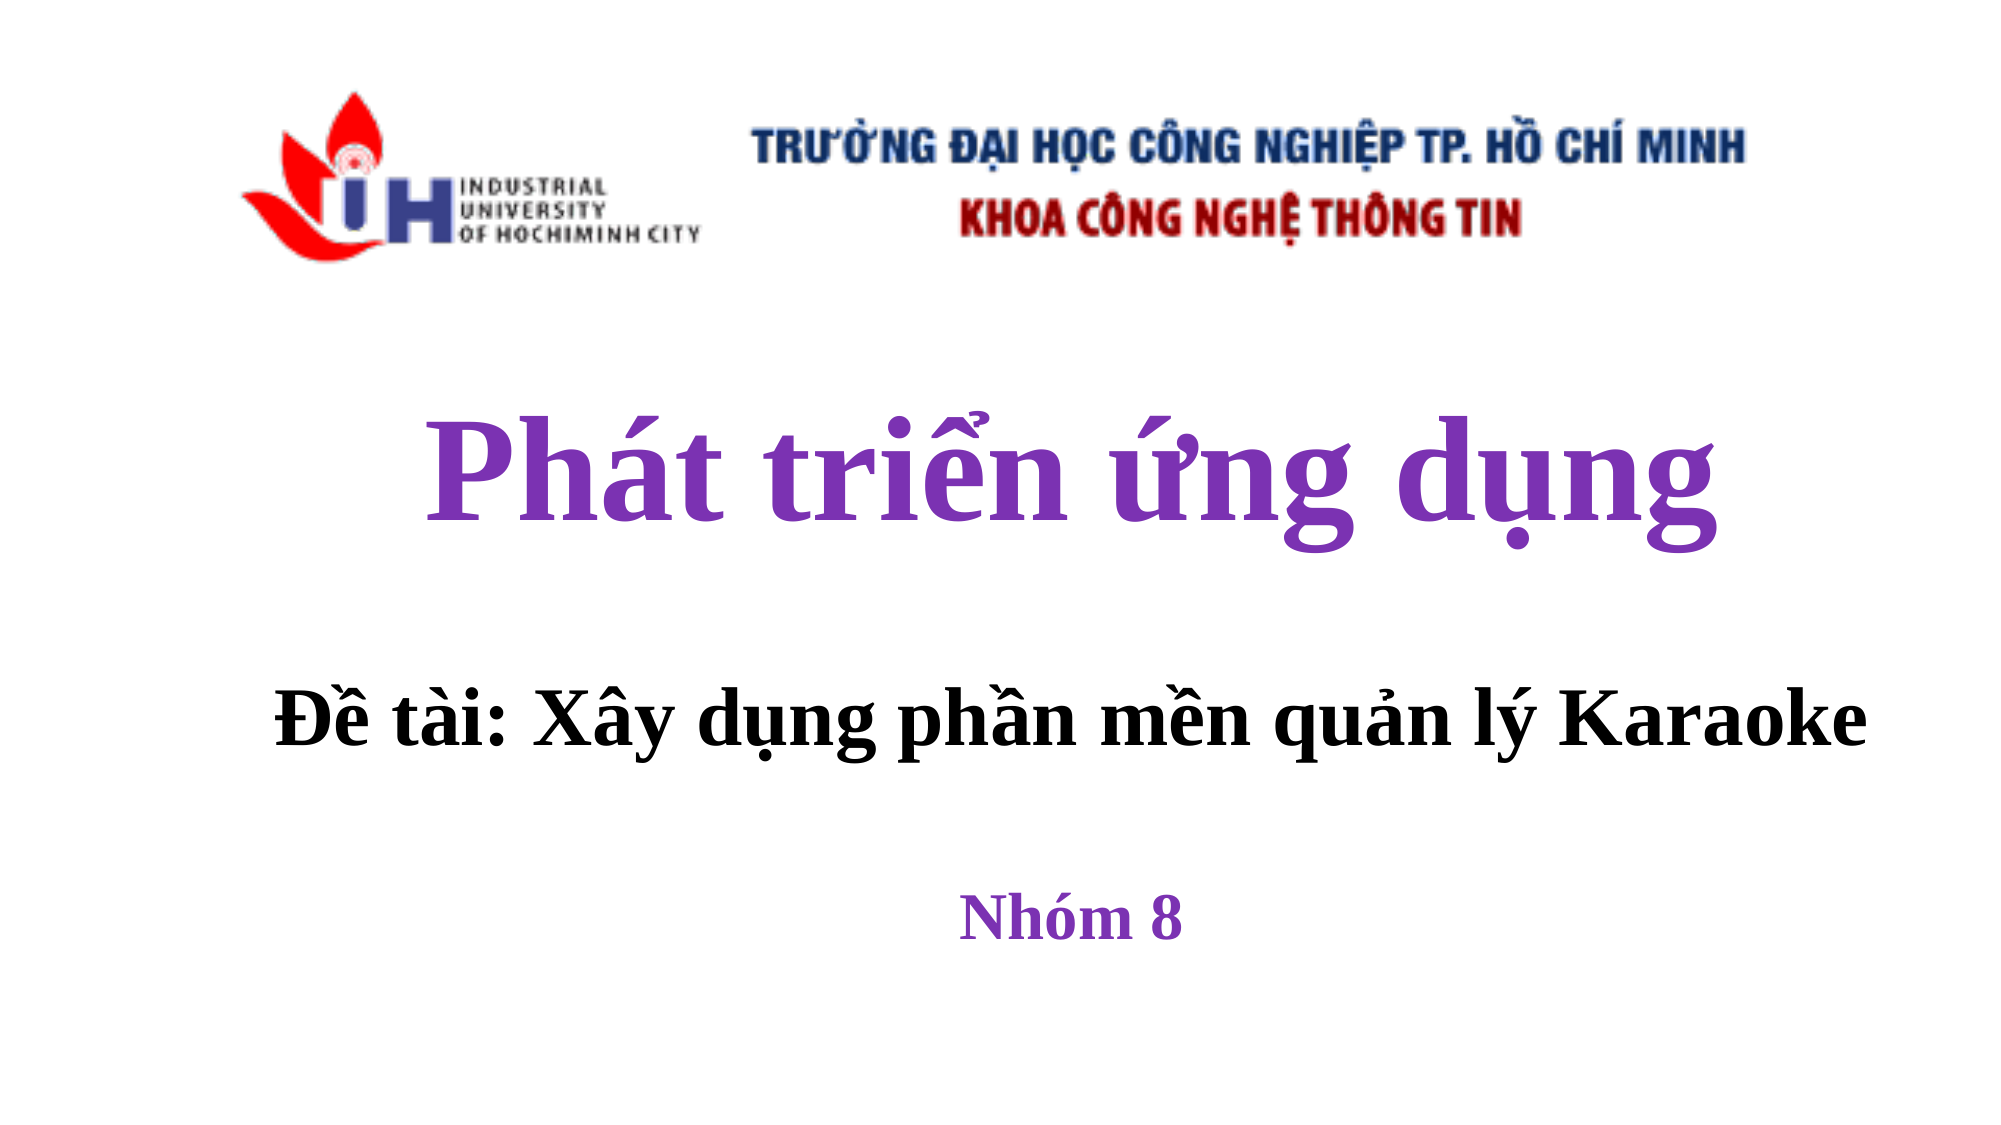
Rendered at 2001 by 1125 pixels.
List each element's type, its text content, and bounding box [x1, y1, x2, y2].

text_box Nhóm 8 [944, 865, 1199, 961]
picture [199, 63, 1801, 291]
text_box Đề tài: Xây dụng phần mền quản lý Karaoke [259, 655, 1885, 770]
text_box Phát triển ứng dụng [409, 363, 1735, 559]
